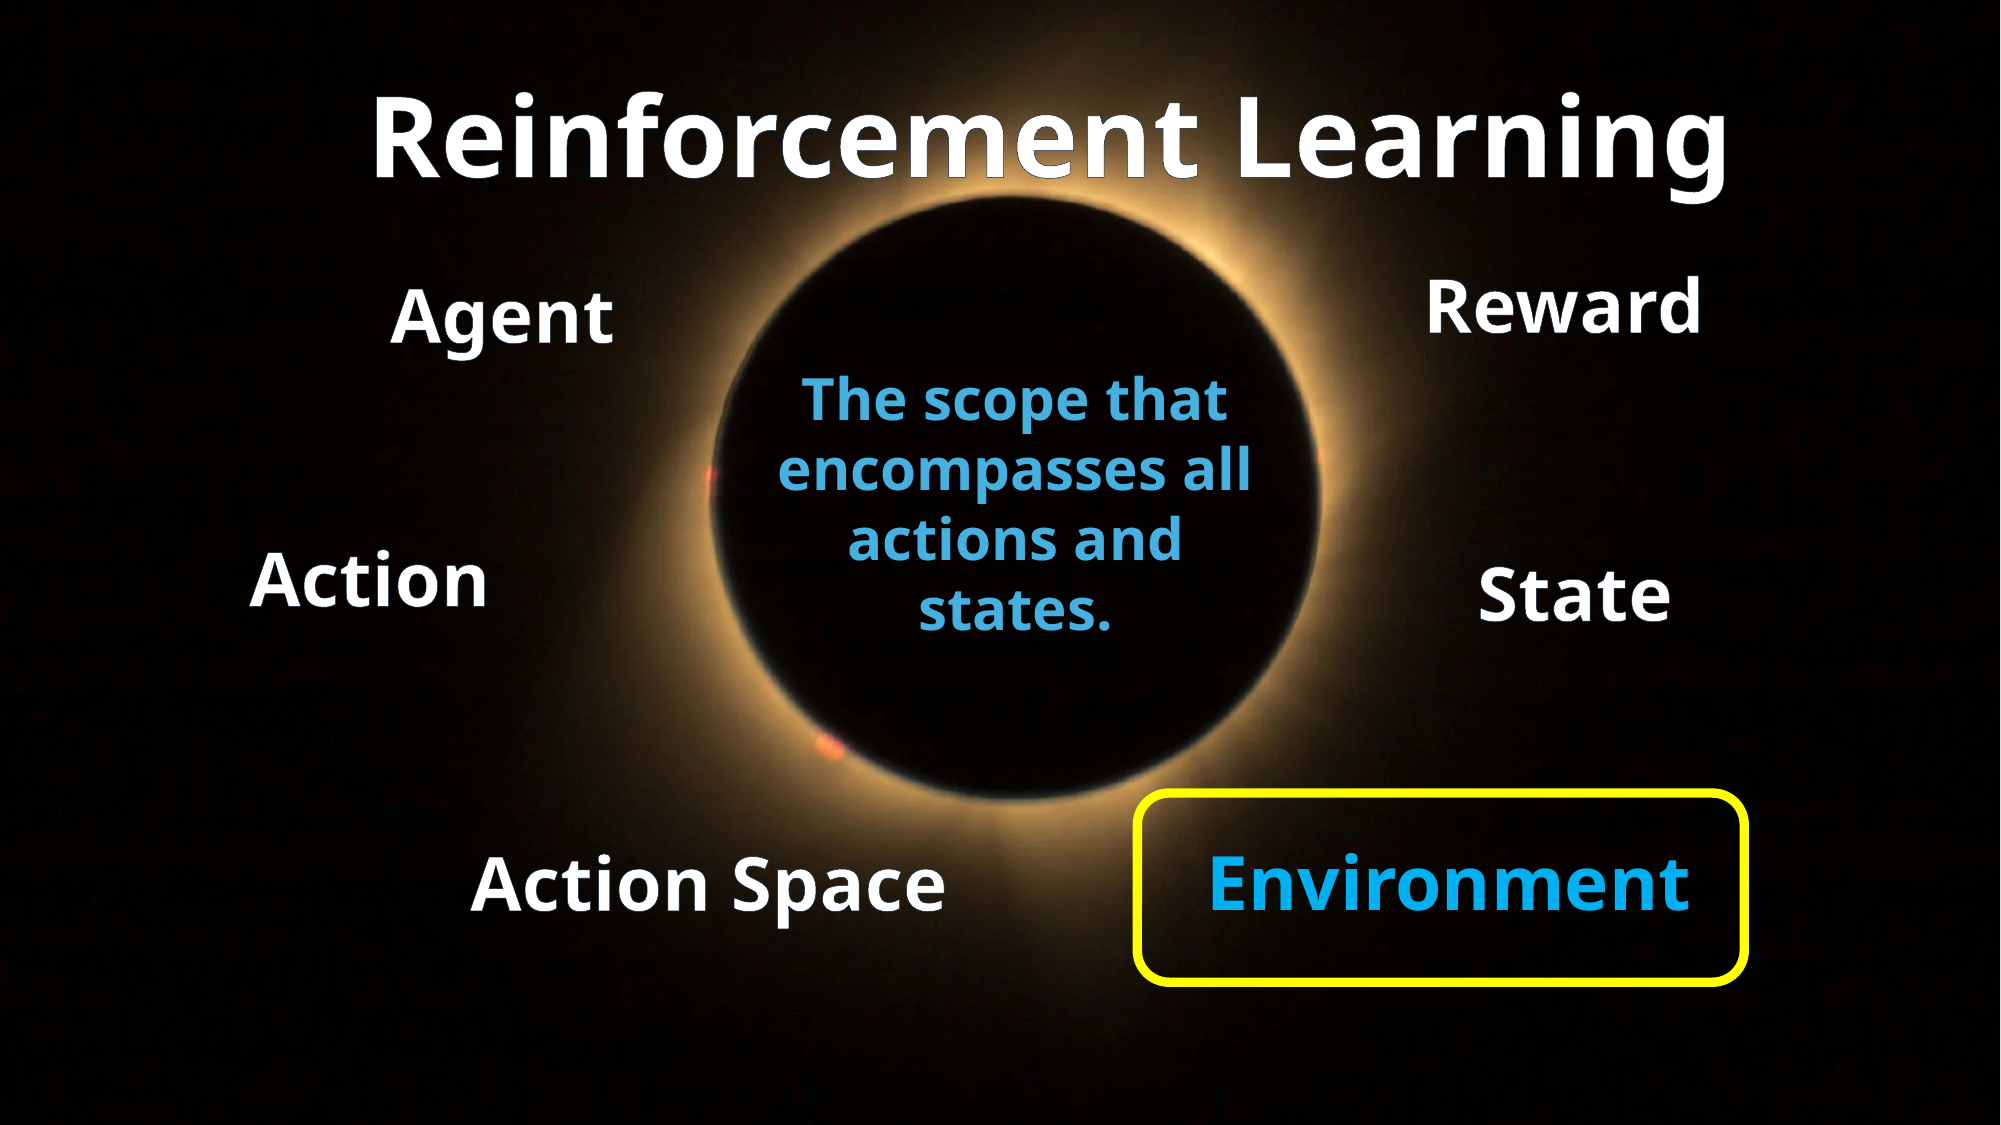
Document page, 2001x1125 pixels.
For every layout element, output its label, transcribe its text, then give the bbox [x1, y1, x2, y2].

text_box Action [234, 524, 506, 629]
text_box [1135, 791, 1746, 984]
text_box State [1462, 538, 1688, 644]
picture [0, 0, 2001, 1125]
text_box Reward [1408, 250, 1720, 356]
text_box Agent [374, 260, 630, 366]
text_box Reinforcement Learning [351, 57, 1749, 208]
text_box Action Space [455, 828, 963, 934]
text_box The scope that encompasses all actions and states. [749, 354, 1282, 650]
